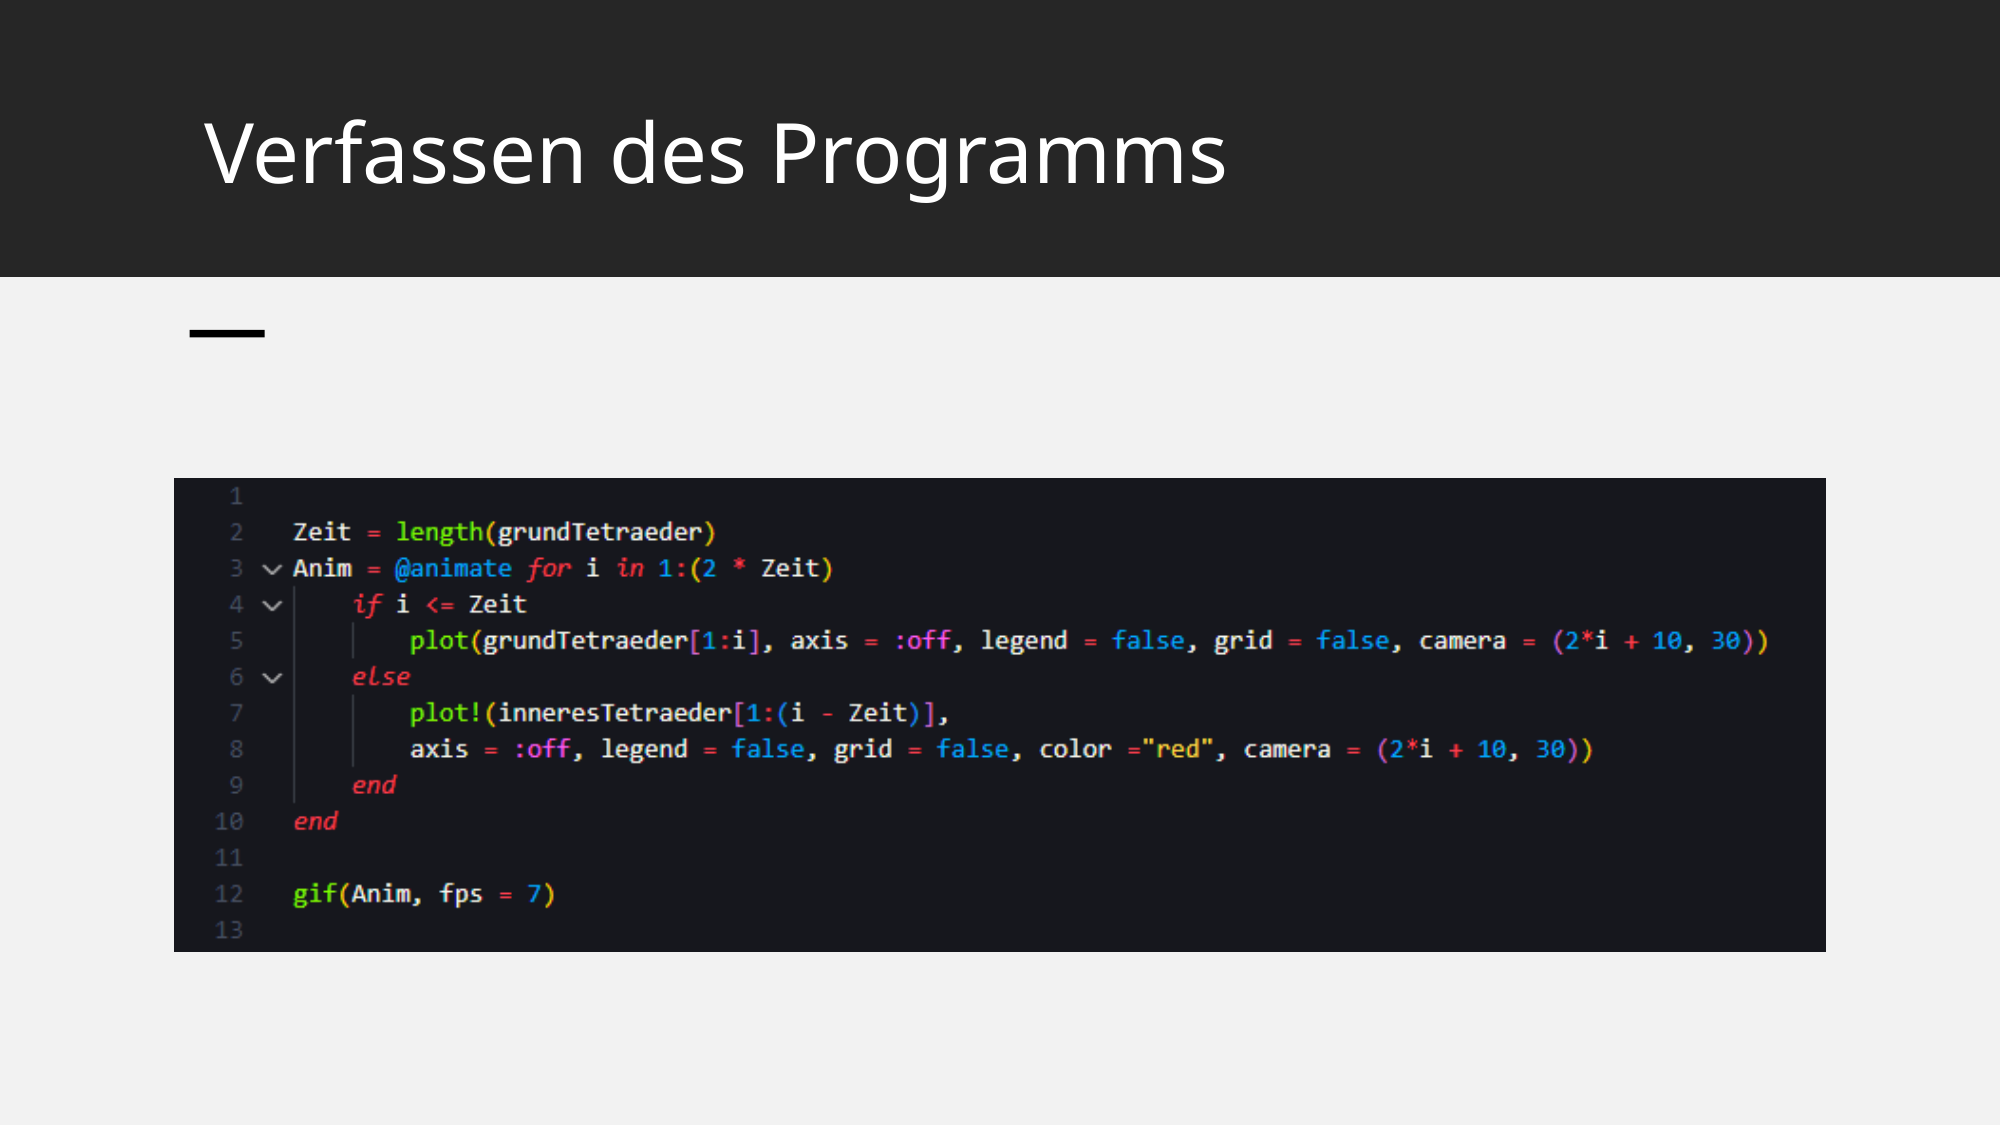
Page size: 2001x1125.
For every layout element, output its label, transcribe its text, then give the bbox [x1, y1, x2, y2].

picture [174, 478, 1826, 952]
text_box [189, 329, 266, 338]
title Verfassen des Programms [189, 104, 1812, 253]
text_box [0, 0, 2000, 276]
text_box [0, 276, 2000, 1125]
